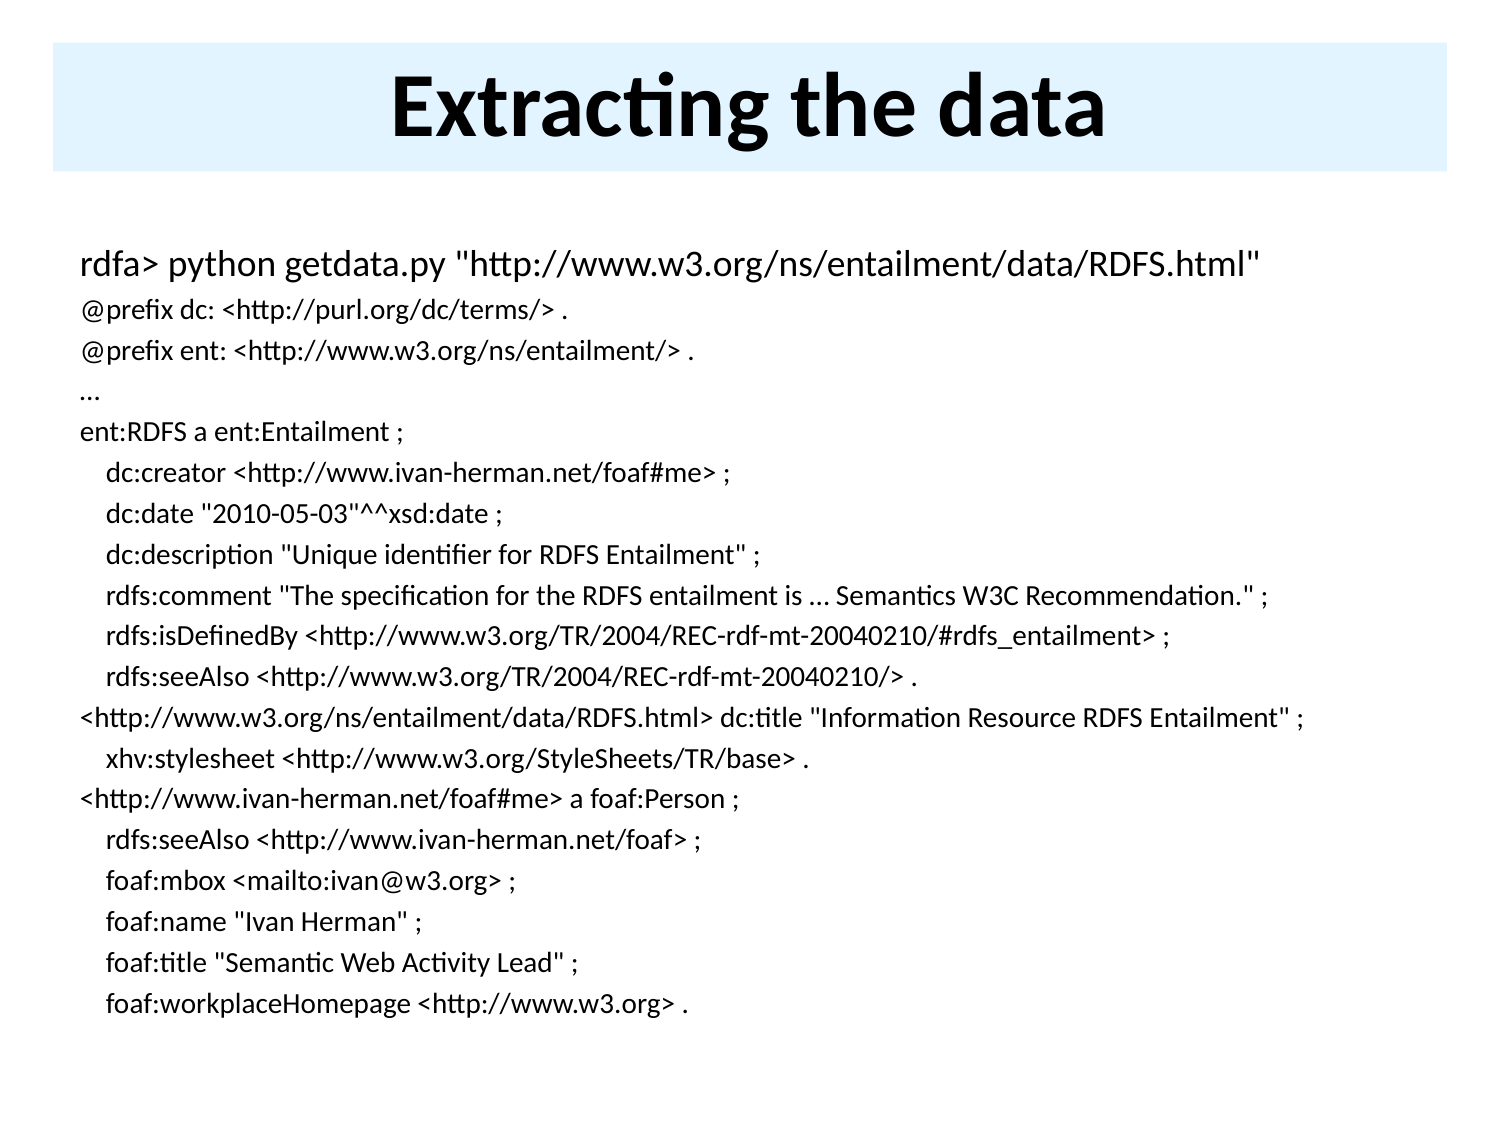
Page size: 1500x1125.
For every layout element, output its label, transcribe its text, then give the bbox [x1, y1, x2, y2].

title Extracting the data [53, 42, 1447, 172]
list rdfa> python getdata.py "http://www.w3.org/ns/entailment/data/RDFS.html" @prefix dc: <http://purl.org/dc/terms/> . @prefix ent: <http://www.w3.org/ns/entailment/> . … ent:RDFS a ent:Entailment ; dc:creator <http://www.ivan-herman.net/foaf#me> ; dc:date "2010-05-03"^^xsd:date ; dc:description "Unique identifier for RDFS Entailment" ; rdfs:comment "The specification for the RDFS entailment is … Semantics W3C Recommendation." ; rdfs:isDefinedBy <http://www.w3.org/TR/2004/REC-rdf-mt-20040210/#rdfs_entailment> ; rdfs:seeAlso <http://www.w3.org/TR/2004/REC-rdf-mt-20040210/> . <http://www.w3.org/ns/entailment/data/RDFS.html> dc:title "Information Resource RDFS Entailment" ; xhv:stylesheet <http://www.w3.org/StyleSheets/TR/base> . <http://www.ivan-herman.net/foaf#me> a foaf:Person ; rdfs:seeAlso <http://www.ivan-herman.net/foaf> ; foaf:mbox <mailto:ivan@w3.org> ; foaf:name "Ivan Herman" ; foaf:title "Semantic Web Activity Lead" ; foaf:workplaceHomepage <http://www.w3.org> . [64, 231, 1436, 1094]
